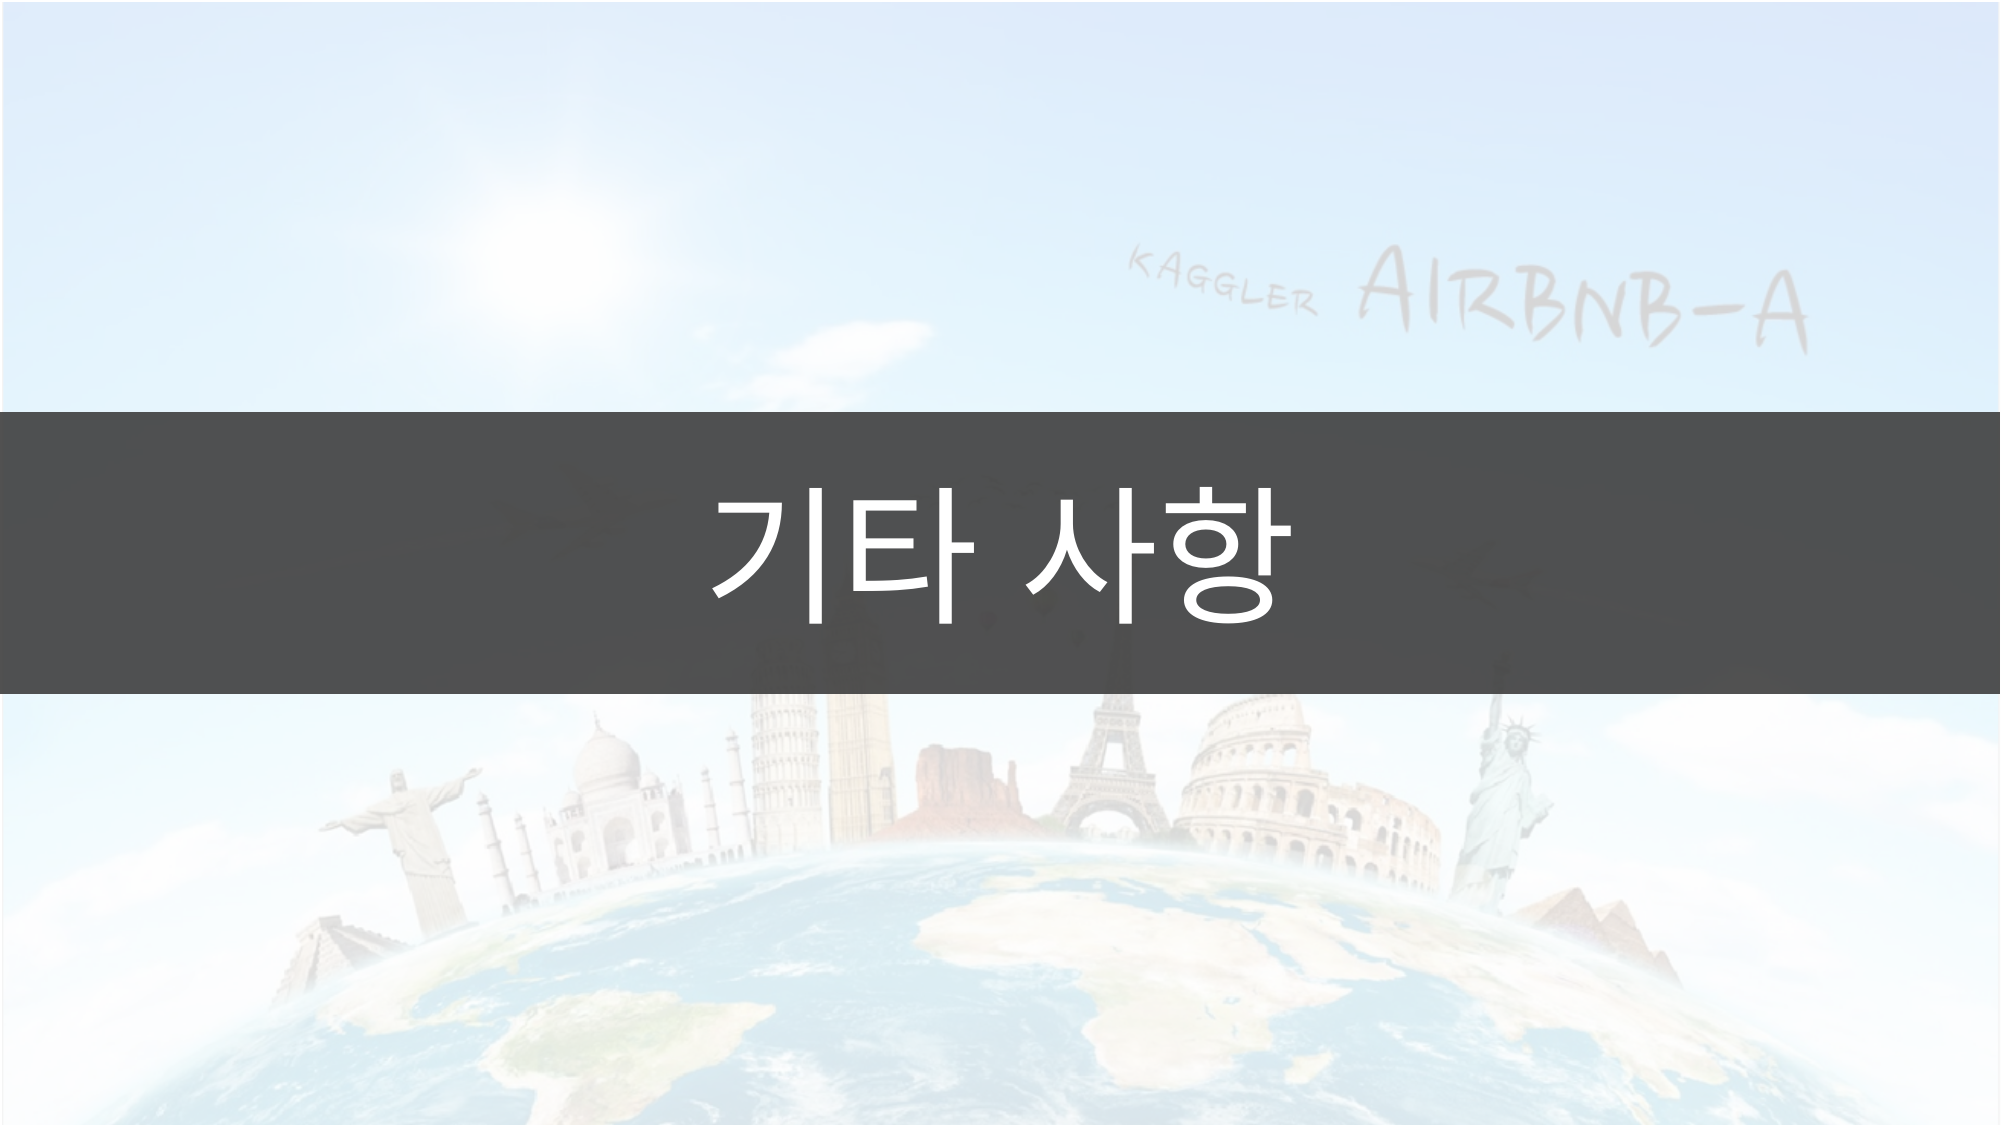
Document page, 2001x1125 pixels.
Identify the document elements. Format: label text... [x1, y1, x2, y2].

text_box 기타 사항 [0, 411, 2000, 695]
